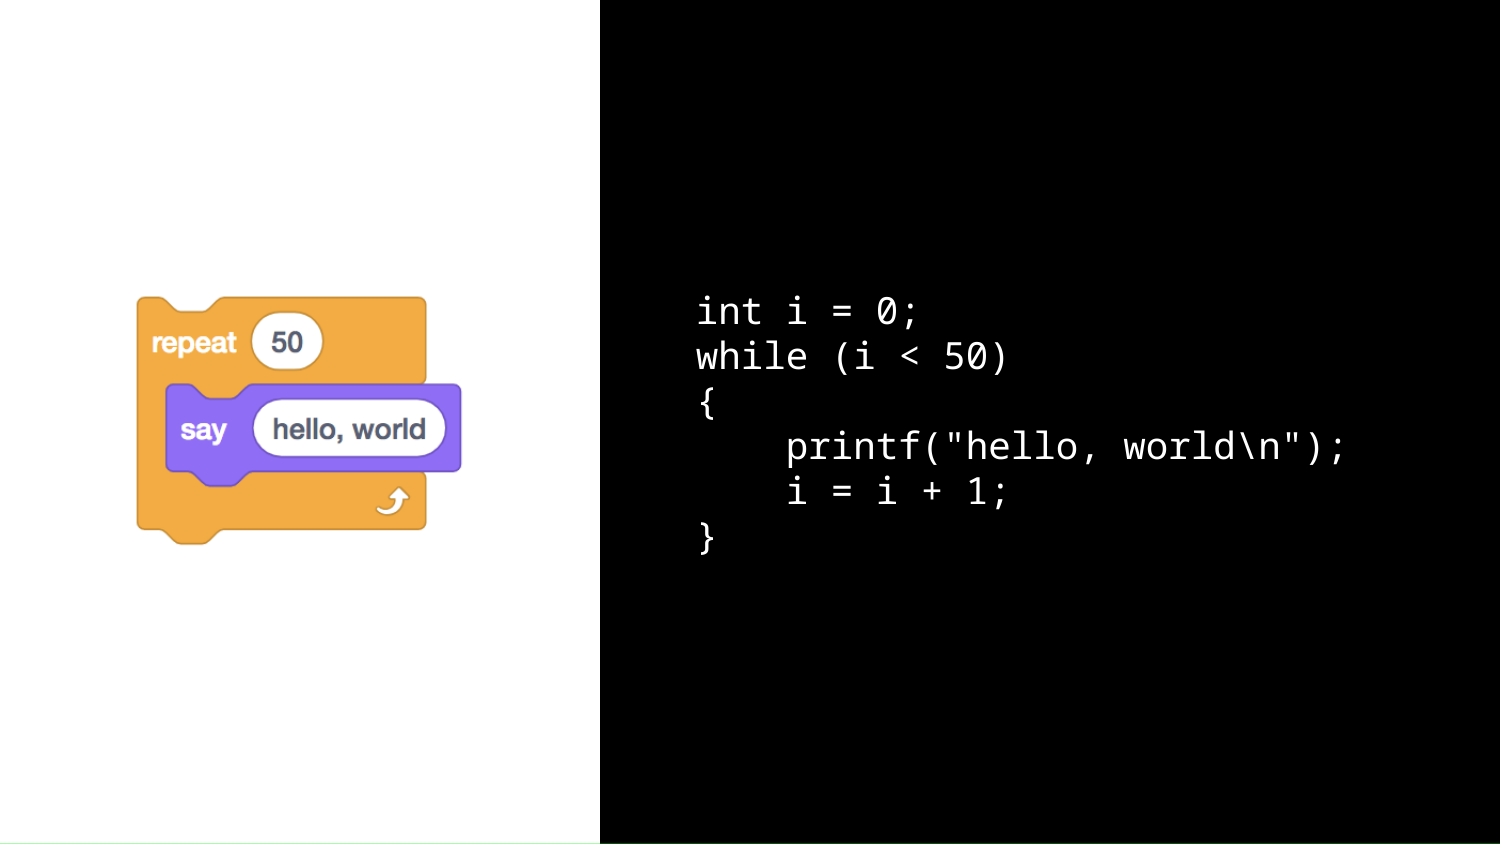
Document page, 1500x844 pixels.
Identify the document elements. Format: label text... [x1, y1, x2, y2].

text_box [0, 0, 600, 844]
text_box [600, 0, 1500, 844]
text_box int i = 0; while (i < 50) { printf("hello, world\n"); i = i + 1; } [680, 277, 1420, 567]
picture [125, 286, 475, 557]
